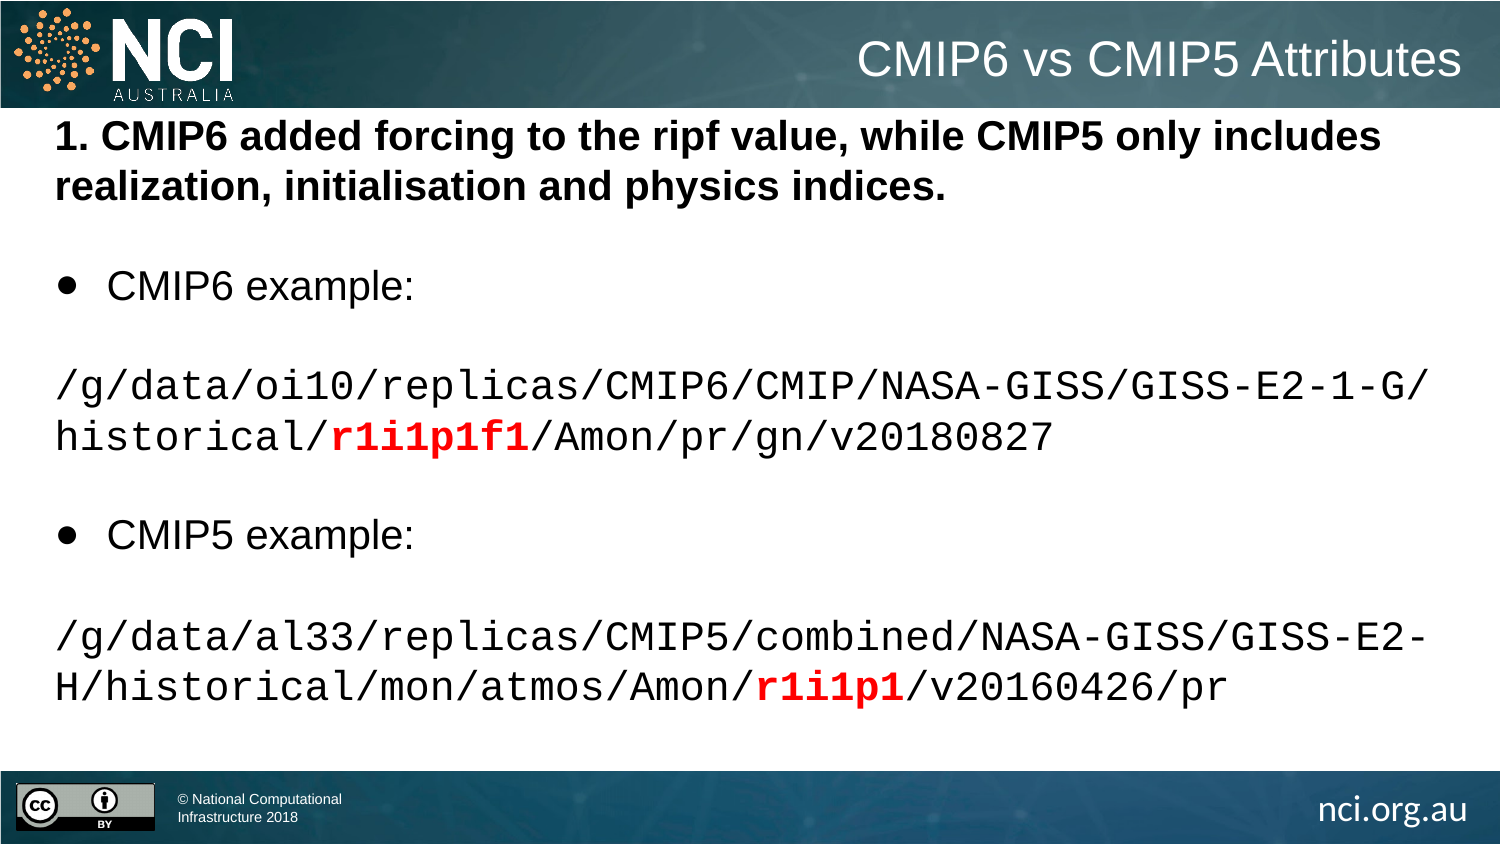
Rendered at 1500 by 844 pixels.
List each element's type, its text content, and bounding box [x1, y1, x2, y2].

picture [2, 2, 1500, 108]
text_box © National Computational Infrastructure 2018 [162, 774, 375, 838]
title CMIP6 vs CMIP5 Attributes [320, 18, 1478, 93]
text_box 1. CMIP6 added forcing to the ripf value, while CMIP5 only includes realization, initialisation and physics indices. CMIP6 example: /g/data/oi10/replicas/CMIP6/CMIP/NASA-GISS/GISS-E2-1-G/historical/r1i1p1f1/Amon/pr/gn/v20180827 CMIP5 example: /g/data/al33/replicas/CMIP5/combined/NASA-GISS/GISS-E2-H/historical/mon/atmos/Amon/r1i1p1/v20160426/pr [16, 93, 1500, 667]
picture [2, 771, 1500, 844]
